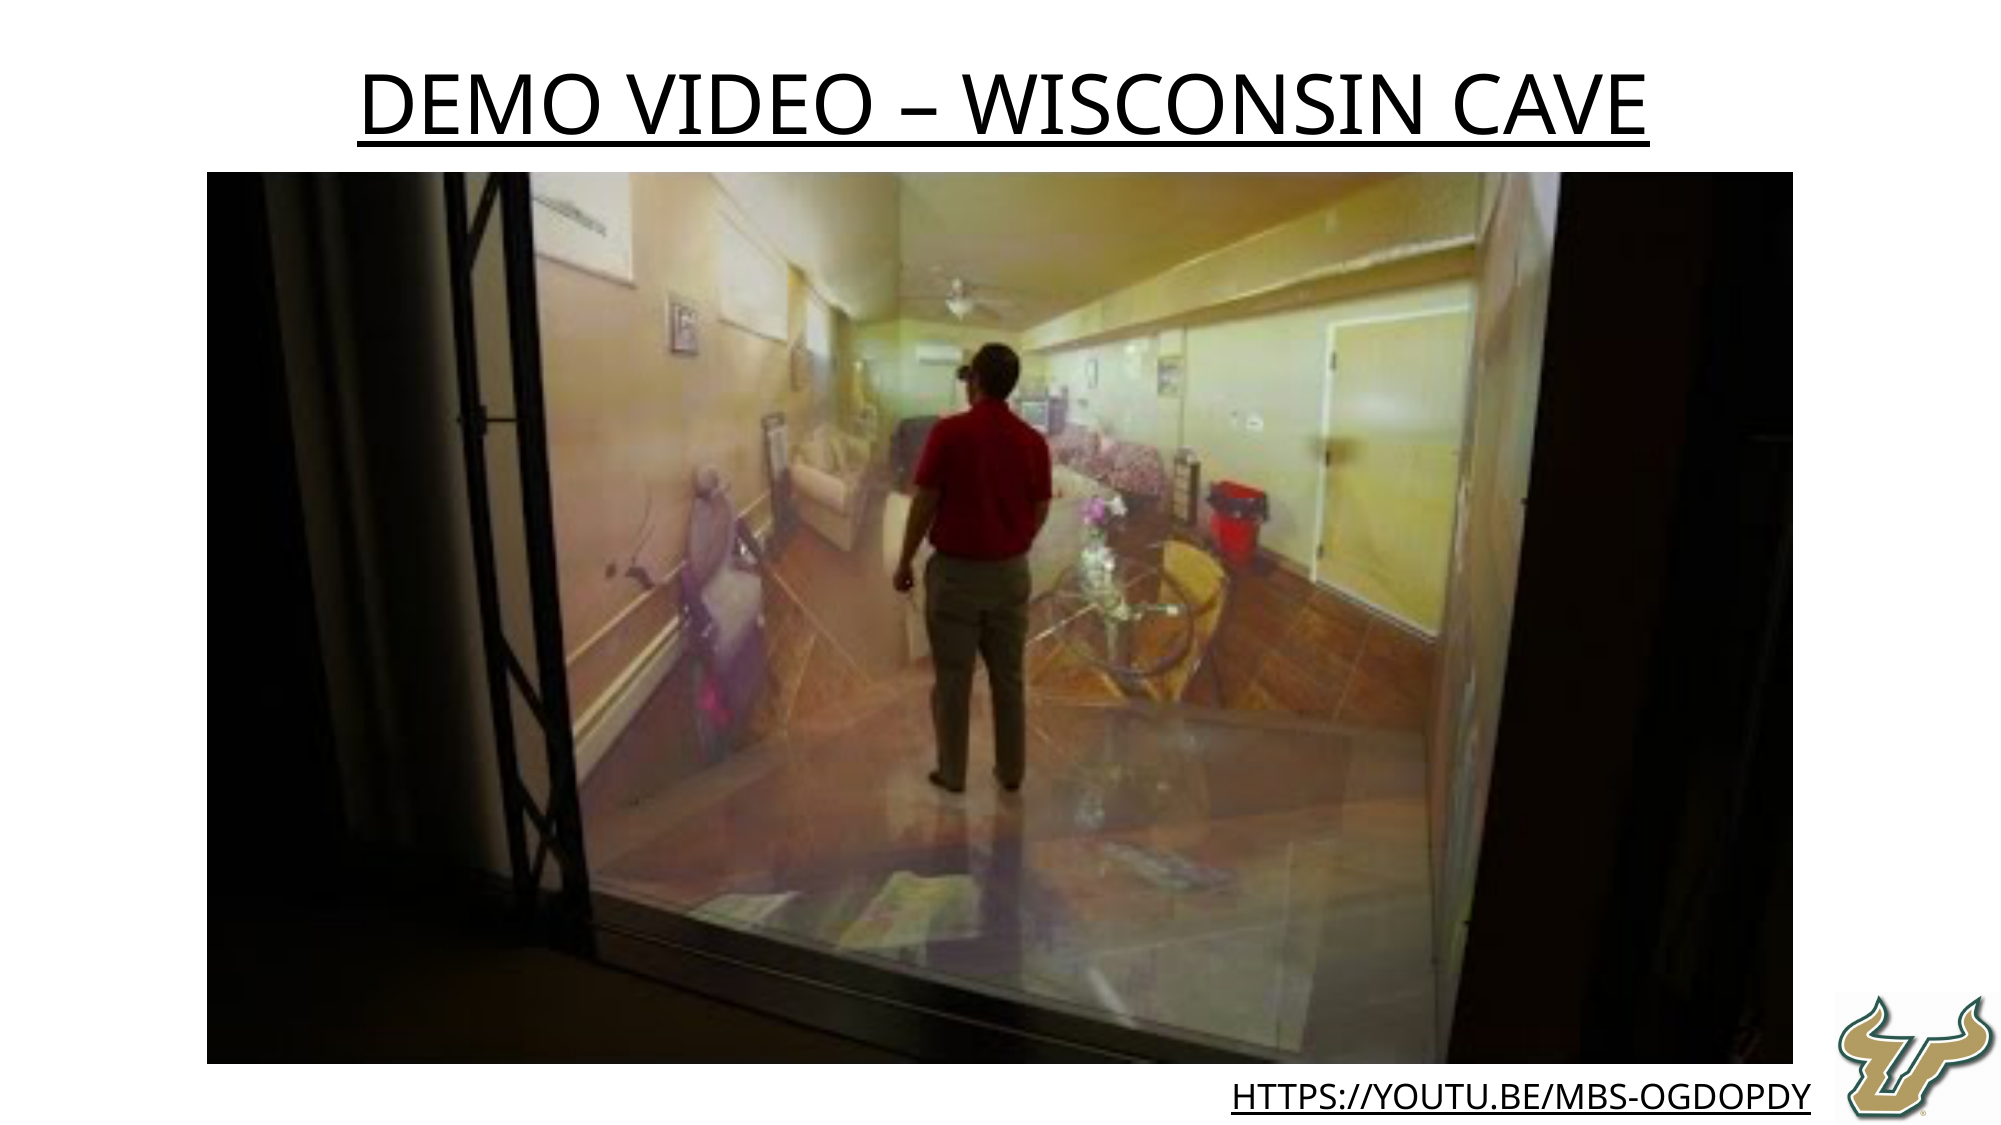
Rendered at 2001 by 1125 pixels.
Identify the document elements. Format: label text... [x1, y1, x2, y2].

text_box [206, 171, 1794, 1065]
list Demo Video – Wisconsin CAVE [261, 43, 1739, 171]
list https://youtu.be/mBs-OGDoPDY [780, 1072, 1835, 1125]
picture [1835, 992, 2000, 1124]
